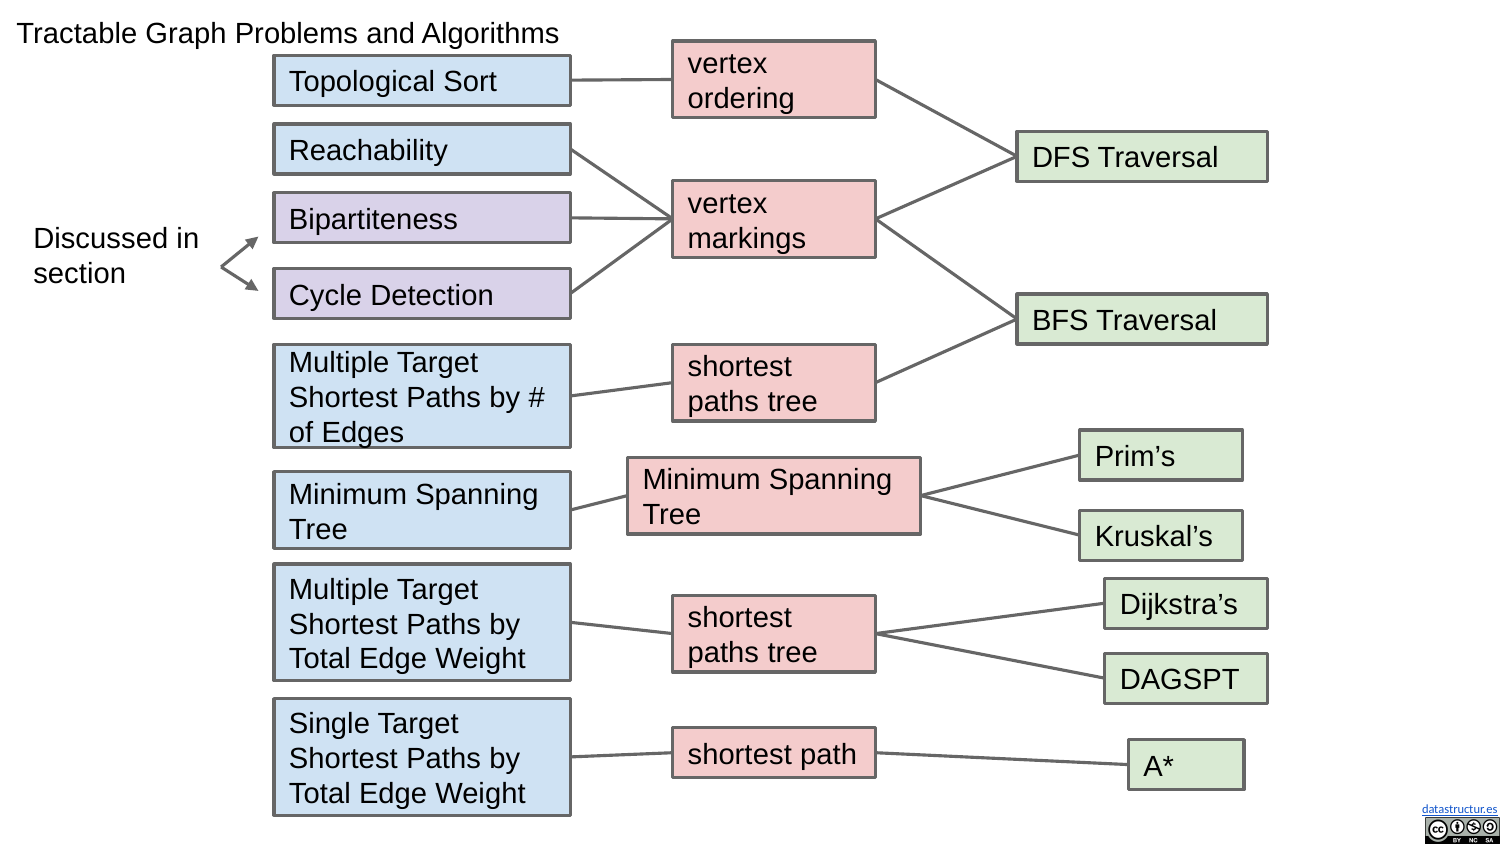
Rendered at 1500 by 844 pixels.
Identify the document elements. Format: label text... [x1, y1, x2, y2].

text_box Minimum Spanning Tree [274, 471, 571, 549]
text_box Cycle Detection [274, 268, 571, 319]
picture [1425, 817, 1500, 844]
text_box vertex markings [678, 180, 870, 258]
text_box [220, 266, 259, 292]
text_box Kruskal’s [1079, 510, 1243, 561]
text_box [920, 454, 1081, 494]
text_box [875, 218, 1018, 320]
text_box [570, 752, 673, 758]
text_box shortest paths tree [672, 595, 876, 673]
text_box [875, 633, 1106, 679]
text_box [875, 752, 1129, 765]
text_box Topological Sort [274, 55, 571, 106]
text_box vertex ordering [672, 41, 876, 118]
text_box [875, 164, 1018, 218]
text_box Multiple Target Shortest Paths by # of Edges [274, 344, 571, 448]
text_box BFS Traversal [1022, 293, 1268, 344]
text_box A* [1128, 739, 1244, 790]
text_box Multiple Target Shortest Paths by Total Edge Weight [274, 564, 571, 681]
text_box Discussed in section [18, 204, 222, 330]
text_box Prim’s [1079, 429, 1243, 481]
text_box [875, 327, 1018, 383]
text_box Bipartiteness [274, 192, 565, 243]
text_box DAGSPT [1104, 653, 1268, 704]
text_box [220, 236, 259, 266]
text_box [920, 495, 1081, 536]
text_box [570, 622, 673, 634]
text_box shortest paths tree [672, 344, 876, 422]
text_box DFS Traversal [1022, 131, 1268, 182]
text_box shortest path [672, 727, 876, 778]
text_box Dijkstra’s [1104, 578, 1268, 629]
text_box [570, 218, 673, 294]
text_box Single Target Shortest Paths by Total Edge Weight [274, 698, 571, 816]
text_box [875, 602, 1106, 632]
text_box Tractable Graph Problems and Algorithms [1, 0, 648, 50]
text_box Reachability [274, 123, 571, 174]
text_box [875, 79, 1018, 157]
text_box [570, 495, 628, 511]
text_box Minimum Spanning Tree [627, 457, 916, 535]
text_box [570, 148, 673, 216]
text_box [570, 382, 673, 397]
